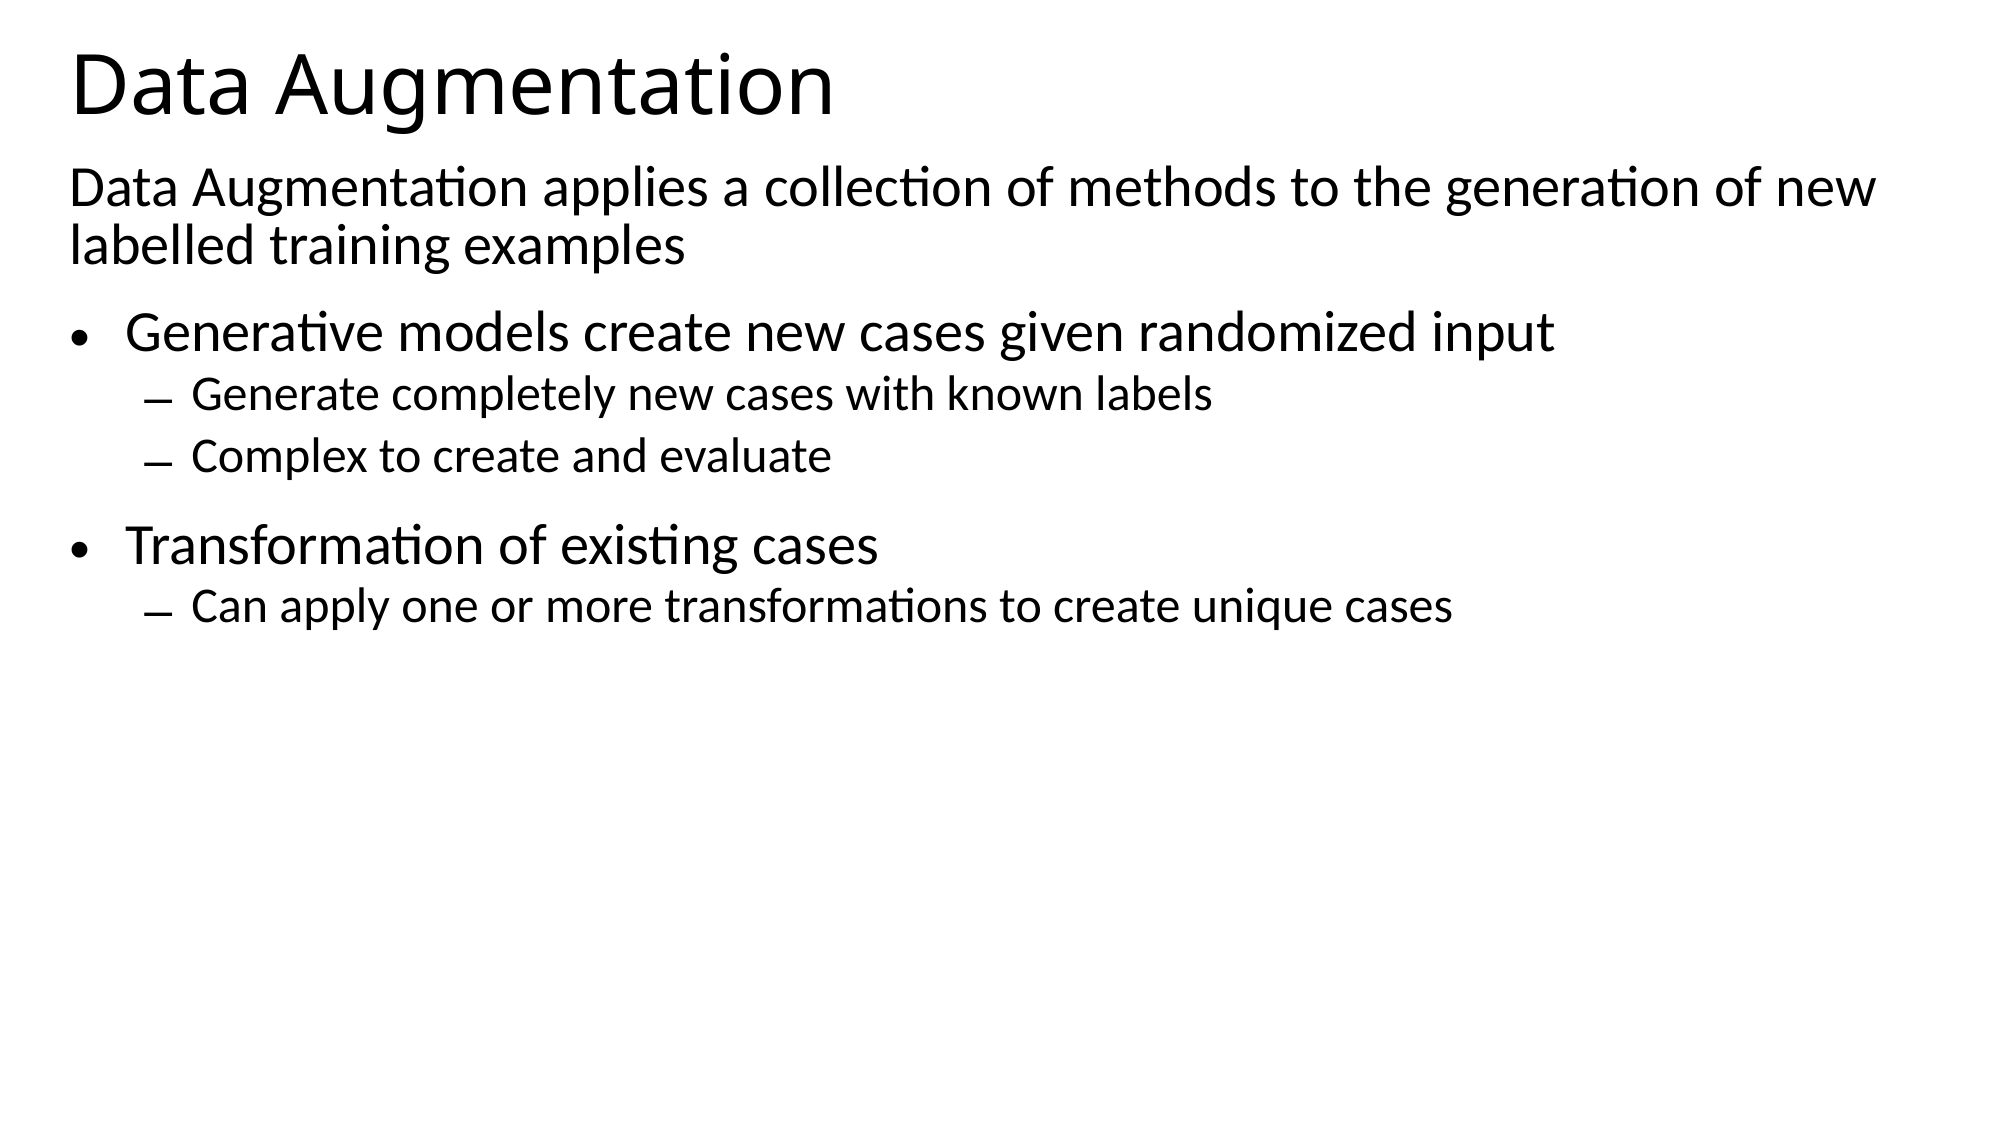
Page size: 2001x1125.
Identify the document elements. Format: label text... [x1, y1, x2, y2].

list Data Augmentation applies a collection of methods to the generation of new labelled training examples Generative models create new cases given randomized input Generate completely new cases with known labels Complex to create and evaluate Transformation of existing cases Can apply one or more transformations to create unique cases [54, 154, 1946, 1091]
title Data Augmentation [54, 34, 1966, 146]
